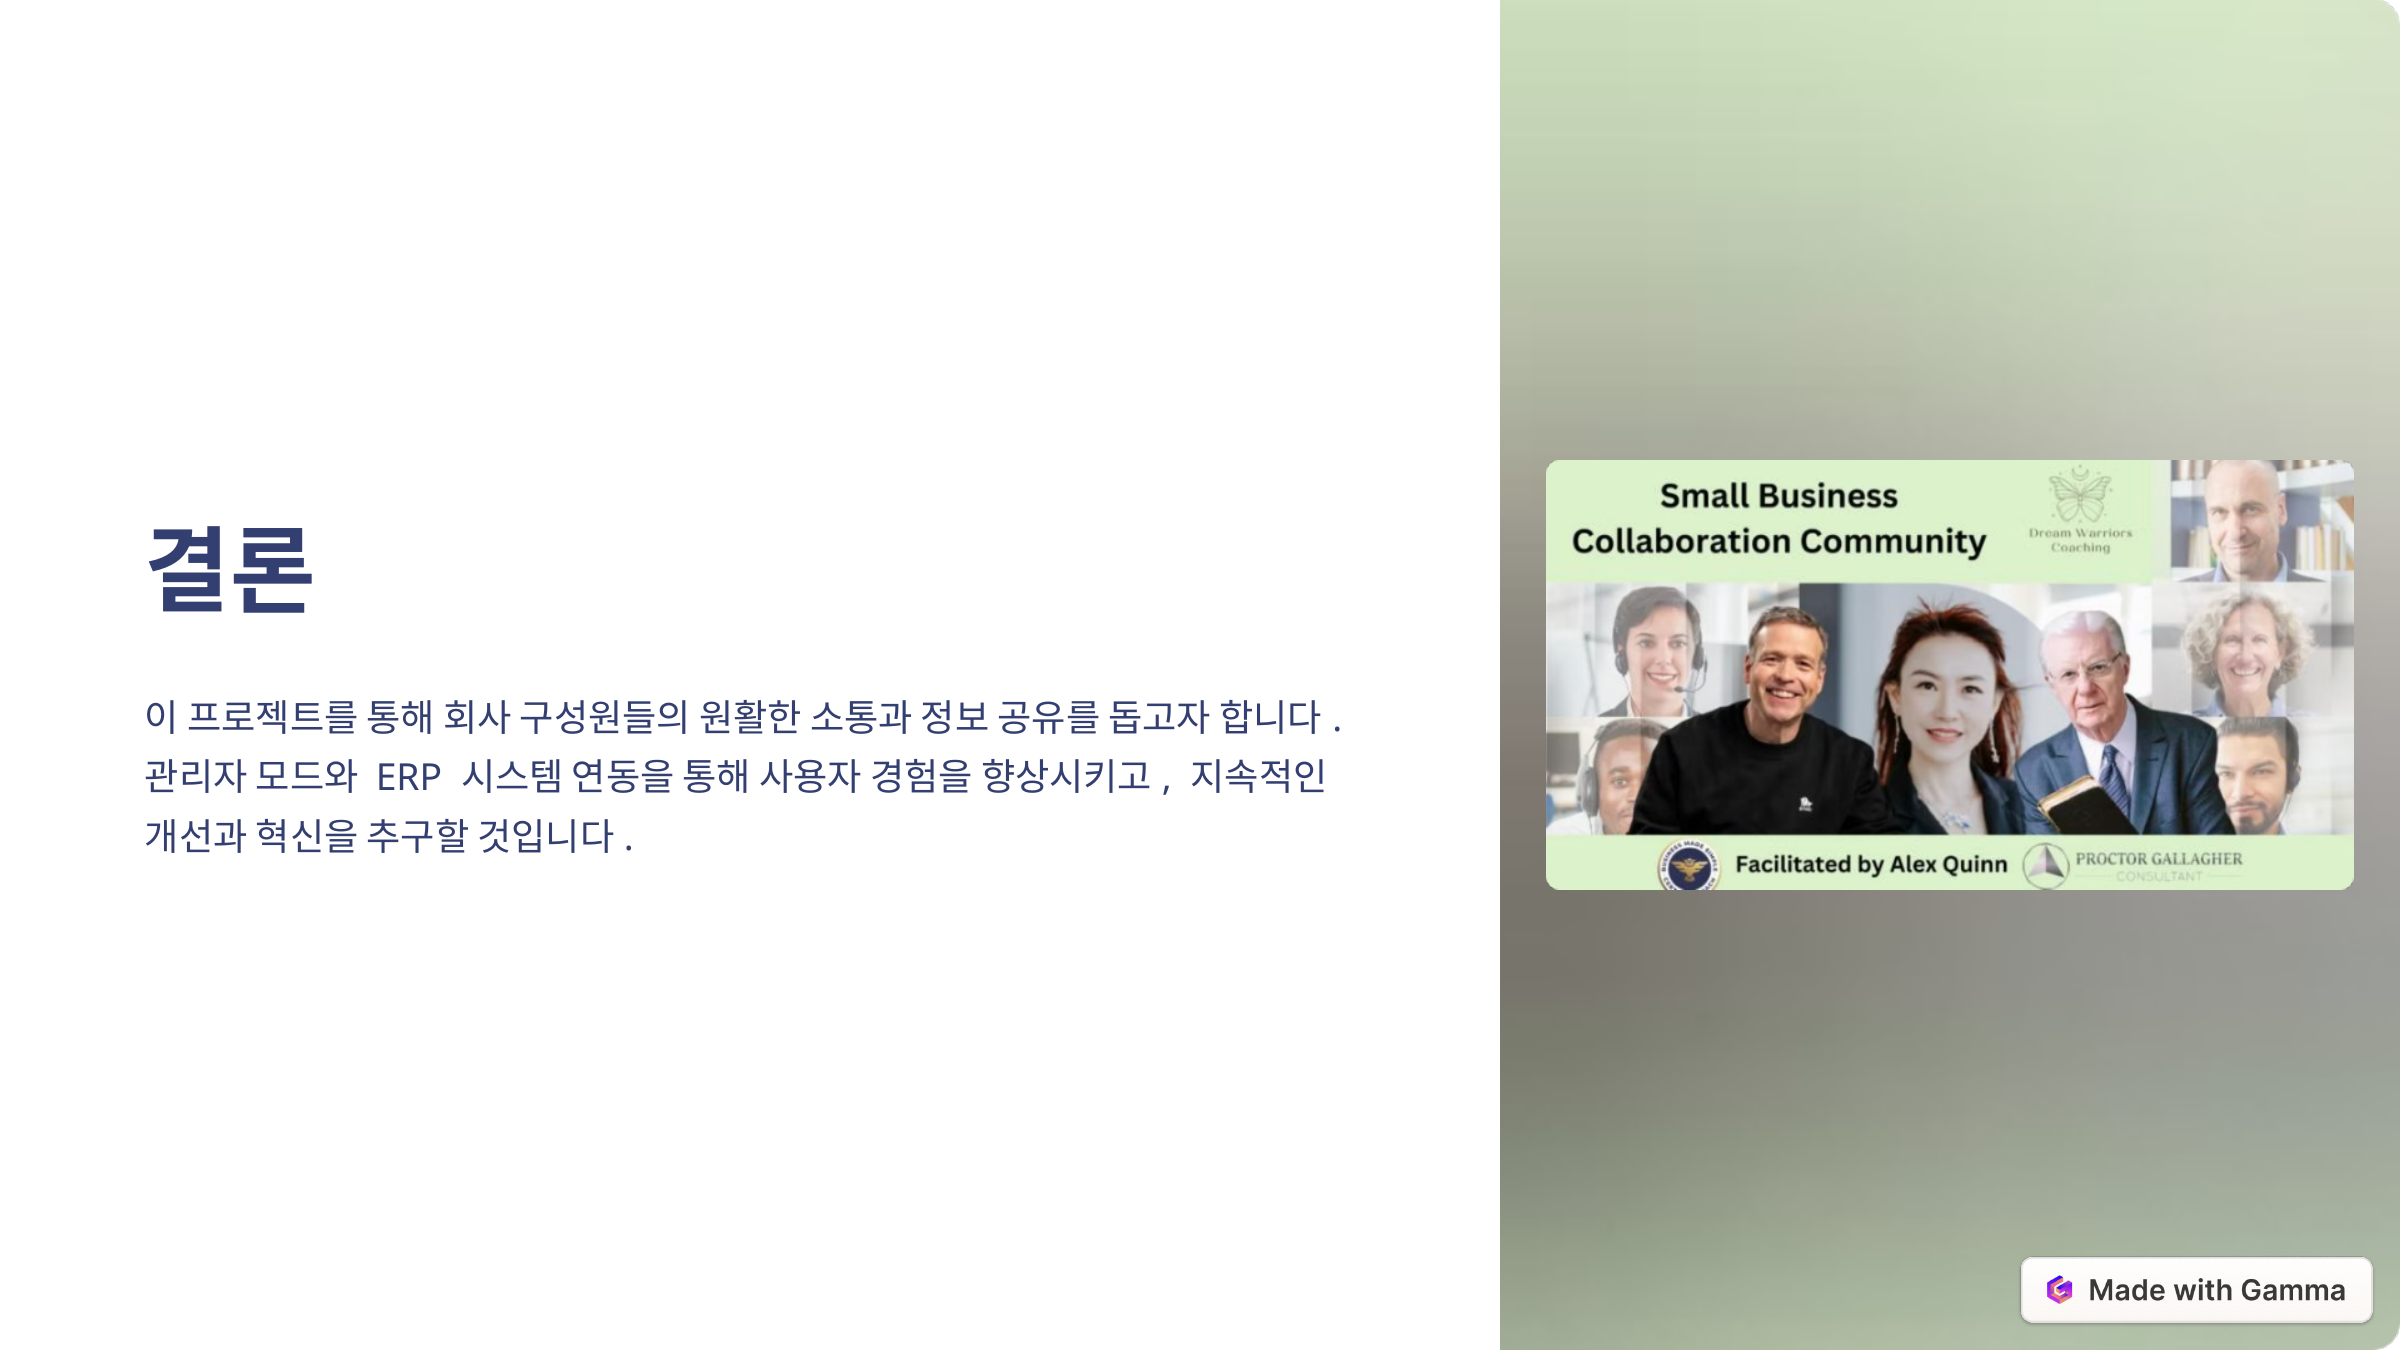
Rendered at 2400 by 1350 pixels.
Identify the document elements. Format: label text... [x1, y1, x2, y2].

picture [1499, 0, 2400, 1350]
text_box 결론 [130, 499, 1061, 616]
text_box [0, 0, 1499, 1350]
text_box 이 프로젝트를 통해 회사 구성원들의 원활한 소통과 정보 공유를 돕고자 합니다. 관리자 모드와 ERP 시스템 연동을 통해 사용자 경험을 향상시키고, 지속적인 개선과 혁신을 추구할 것입니다. [130, 671, 1370, 851]
